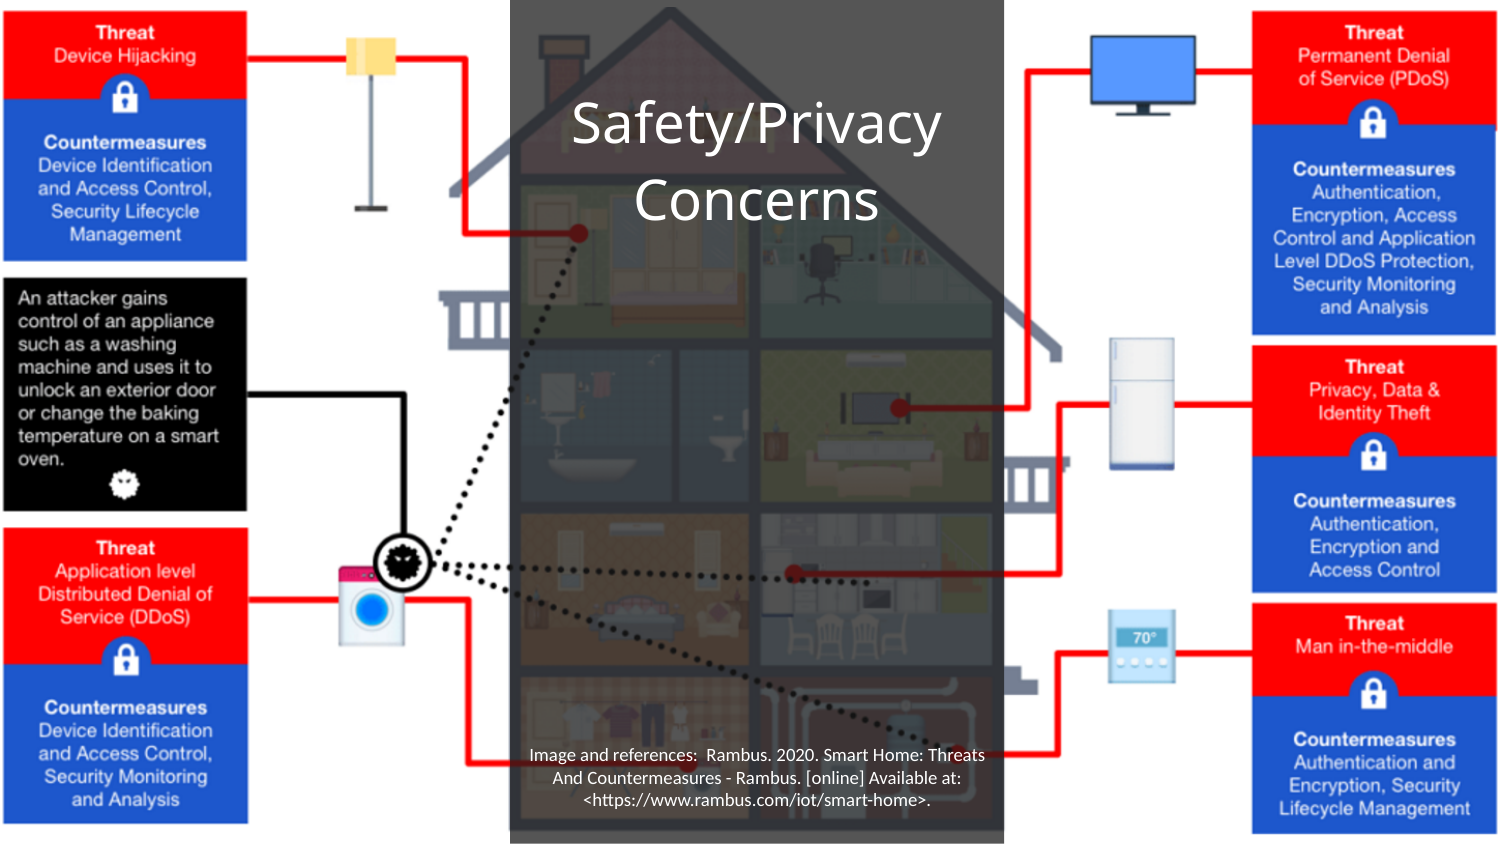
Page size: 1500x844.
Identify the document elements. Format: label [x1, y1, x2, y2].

text_box [510, 836, 1005, 844]
picture [0, 7, 1500, 836]
text_box [510, 0, 1005, 7]
